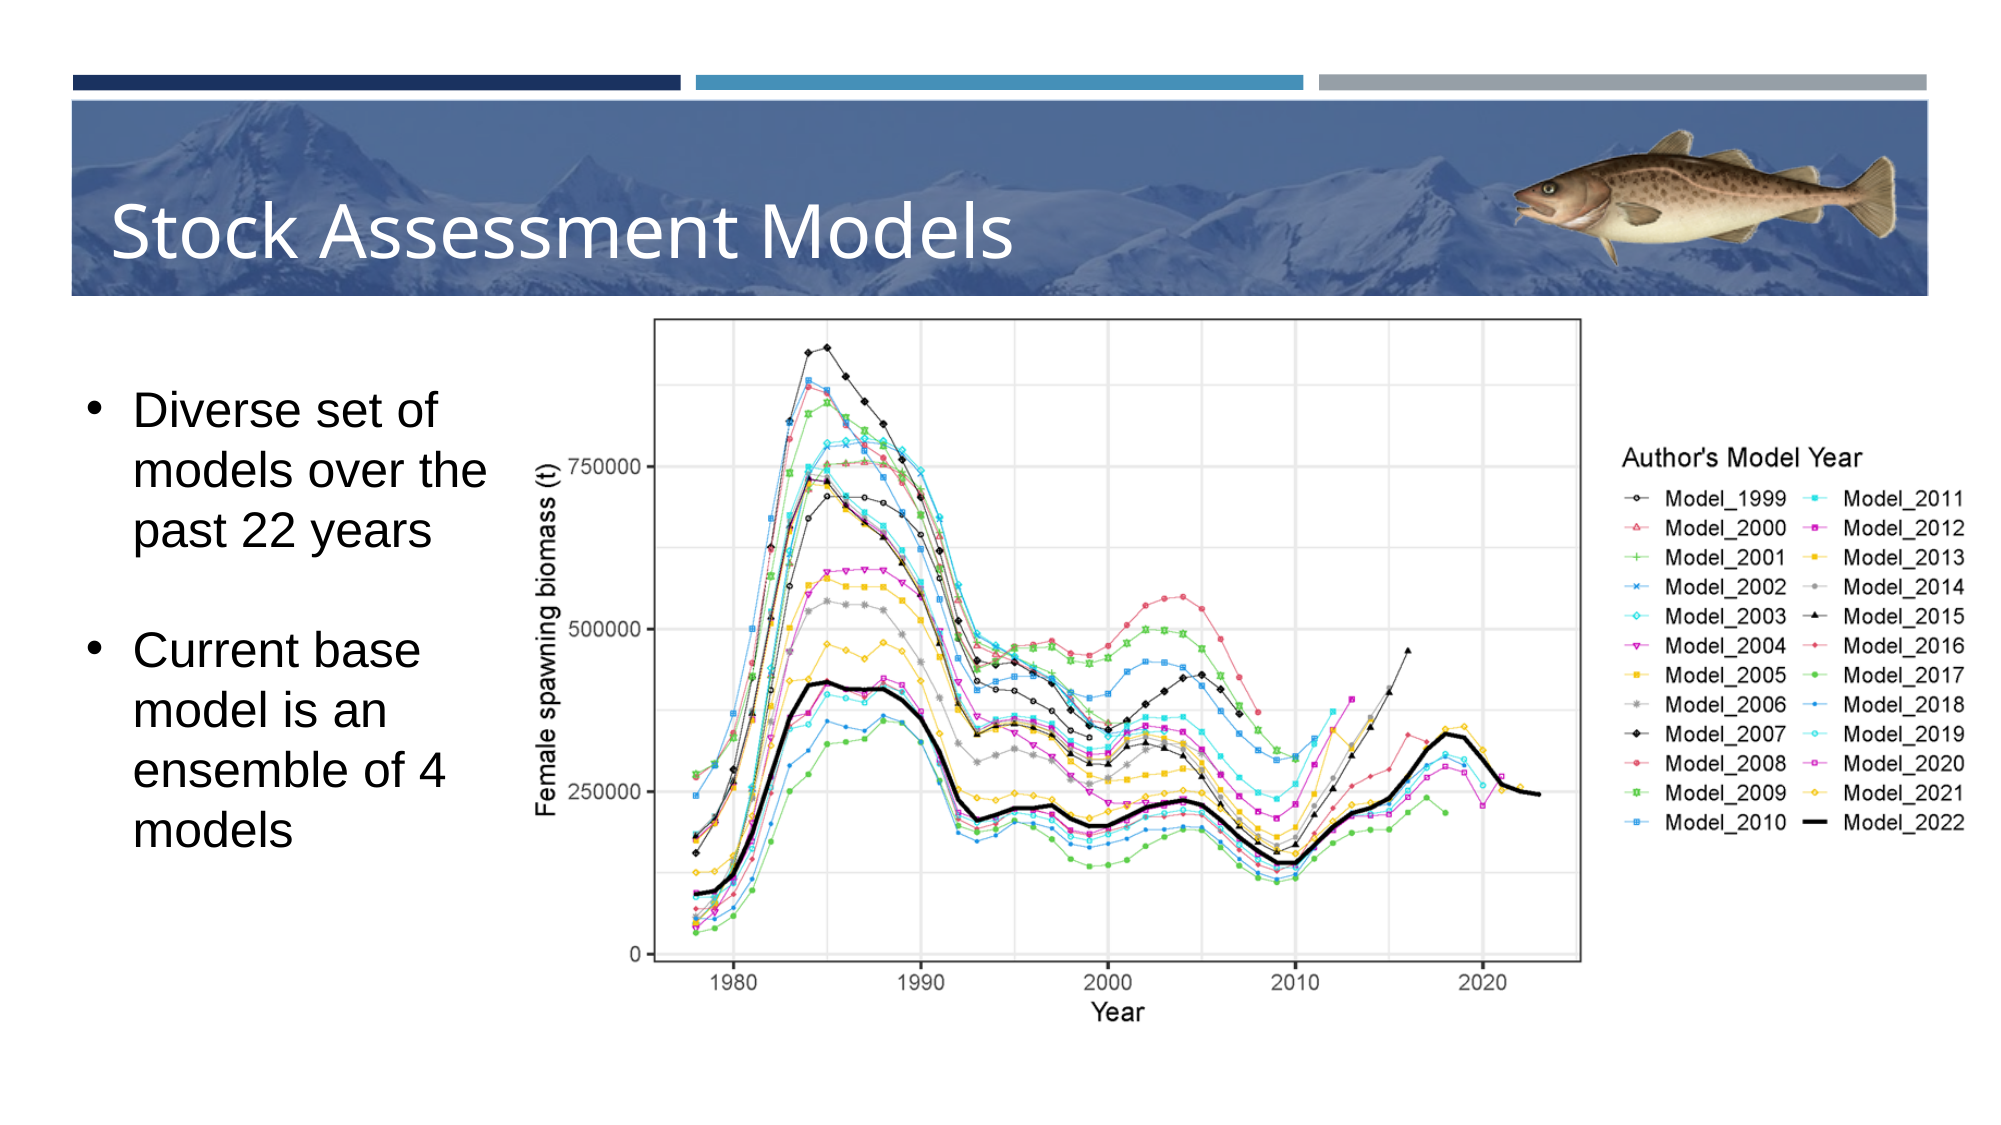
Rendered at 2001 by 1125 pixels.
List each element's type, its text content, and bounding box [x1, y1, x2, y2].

picture [521, 77, 1992, 1041]
title Stock Assessment Models [95, 115, 1503, 282]
text_box [1908, 99, 1929, 296]
text_box Diverse set of models over the past 22 years Current base model is an ensemble of 4 models [71, 369, 516, 865]
text_box [71, 99, 1503, 296]
